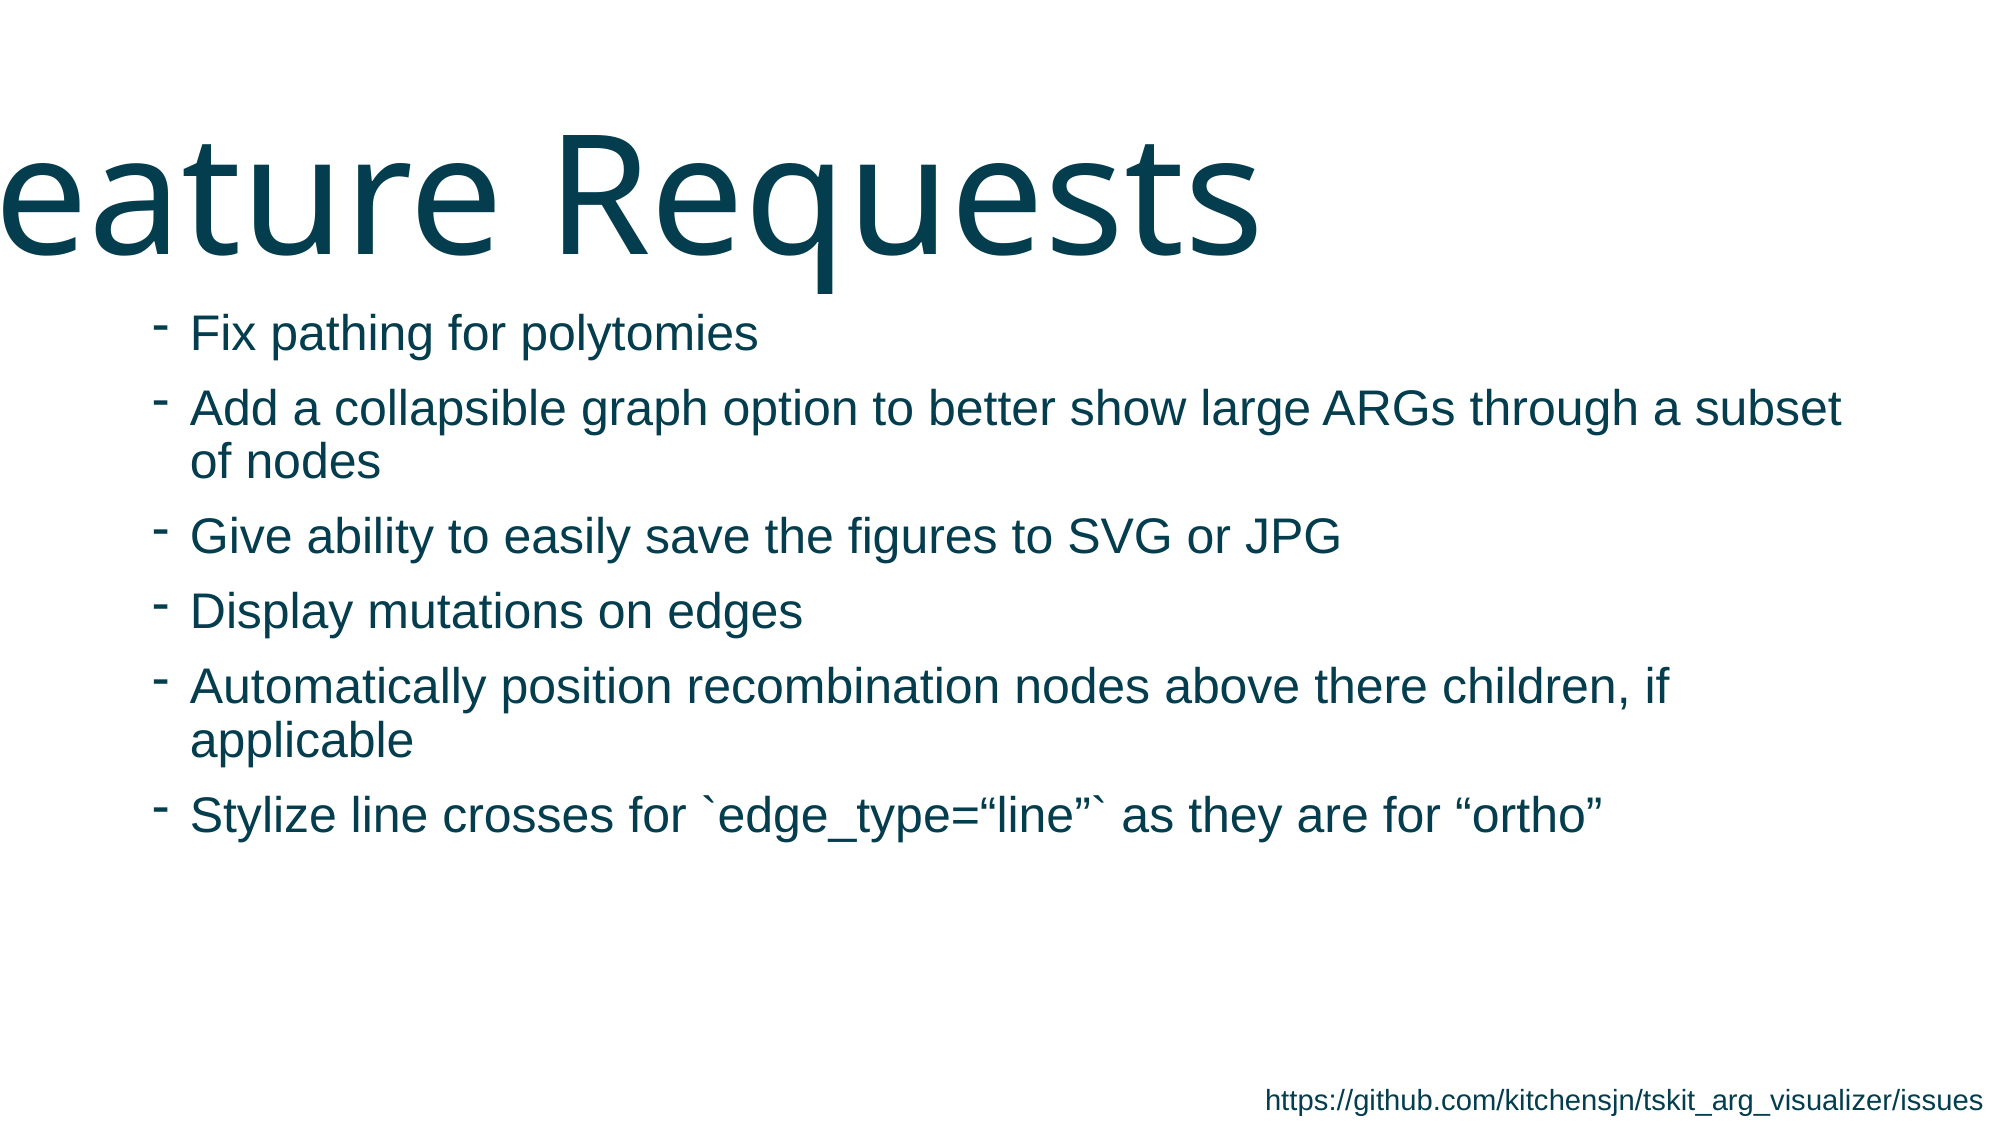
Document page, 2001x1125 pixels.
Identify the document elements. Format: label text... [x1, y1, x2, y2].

text_box Feature Requests [0, 80, 1280, 296]
text_box https://github.com/kitchensjn/tskit_arg_visualizer/issues [1250, 1073, 2000, 1124]
list Fix pathing for polytomies Add a collapsible graph option to better show large ARGs through a subset of nodes Give ability to easily save the figures to SVG or JPG Display mutations on edges Automatically position recombination nodes above there children, if applicable Stylize line crosses for `edge_type=“line”` as they are for “ortho” [137, 299, 1863, 1014]
